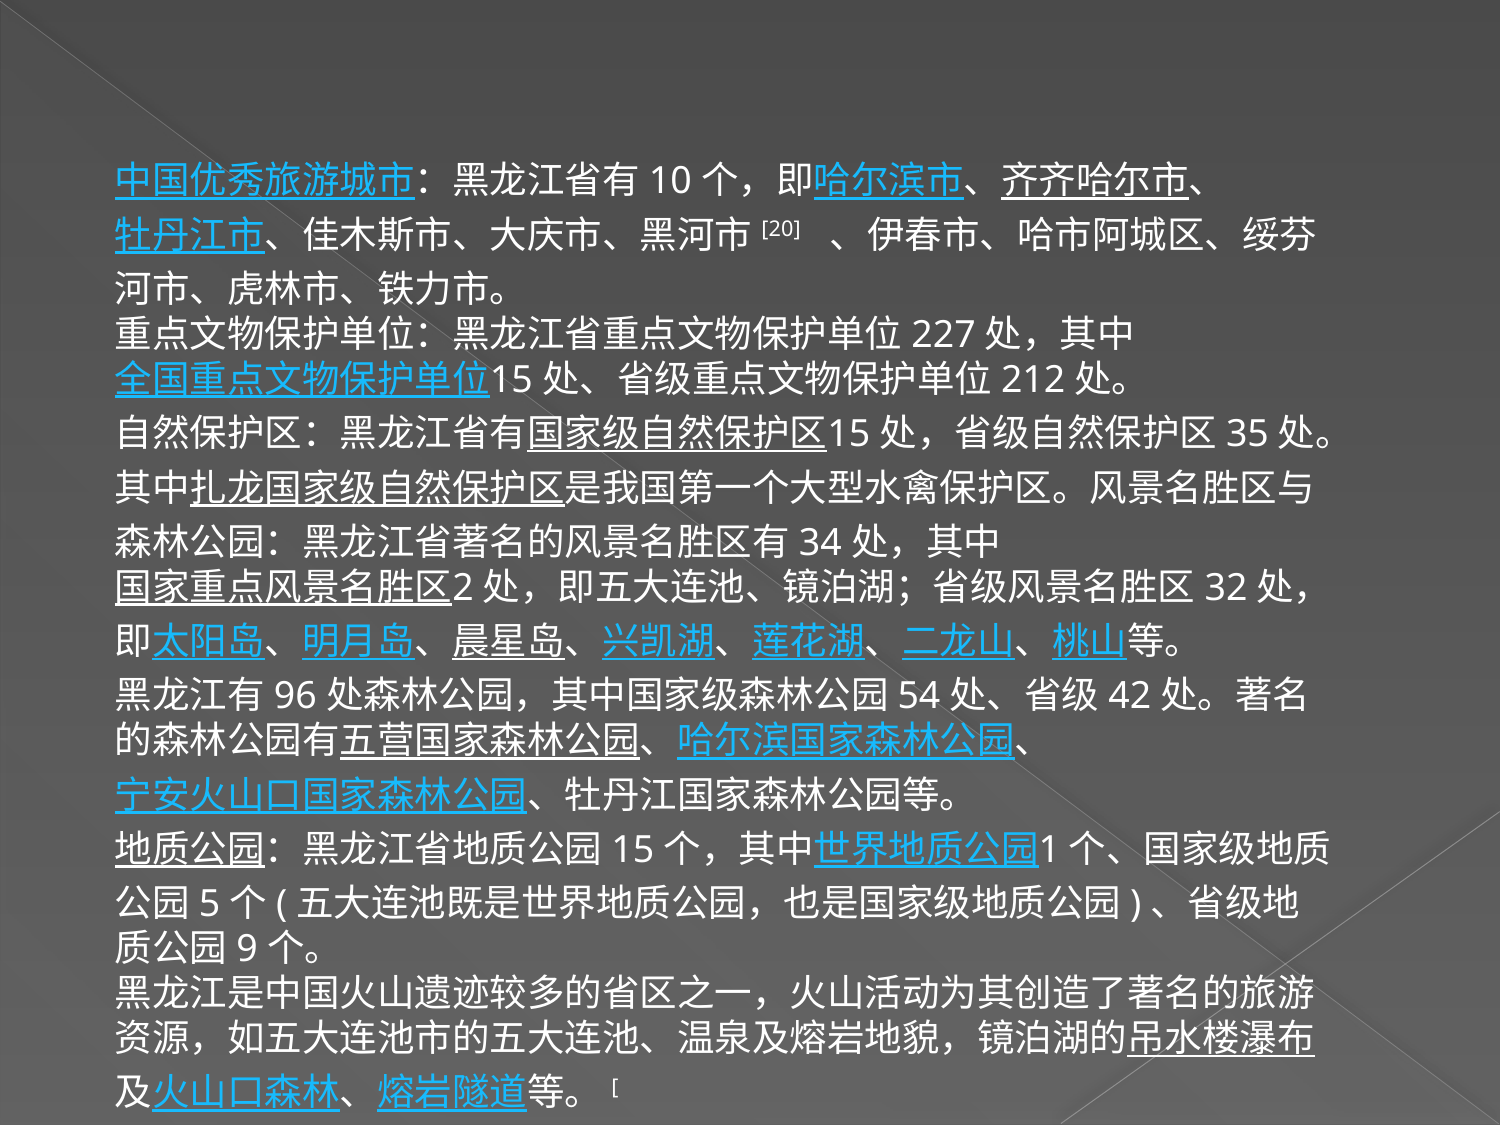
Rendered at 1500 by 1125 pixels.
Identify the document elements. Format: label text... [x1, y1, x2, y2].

text_box 中国优秀旅游城市：黑龙江省有10个，即哈尔滨市、齐齐哈尔市、牡丹江市、佳木斯市、大庆市、黑河市[20] 、伊春市、哈市阿城区、绥芬河市、虎林市、铁力市。 重点文物保护单位：黑龙江省重点文物保护单位227处，其中全国重点文物保护单位15处、省级重点文物保护单位212处。 自然保护区：黑龙江省有国家级自然保护区15处，省级自然保护区35处。其中扎龙国家级自然保护区是我国第一个大型水禽保护区。风景名胜区与森林公园：黑龙江省著名的风景名胜区有34处，其中国家重点风景名胜区2处，即五大连池、镜泊湖；省级风景名胜区32处，即太阳岛、明月岛、晨星岛、兴凯湖、莲花湖、二龙山、桃山等。 黑龙江有96处森林公园，其中国家级森林公园54处、省级42处。著名的森林公园有五营国家森林公园、哈尔滨国家森林公园、宁安火山口国家森林公园、牡丹江国家森林公园等。 地质公园：黑龙江省地质公园15个，其中世界地质公园1个、国家级地质公园5个(五大连池既是世界地质公园，也是国家级地质公园)、省级地质公园9个。 黑龙江是中国火山遗迹较多的省区之一，火山活动为其创造了著名的旅游资源，如五大连池市的五大连池、温泉及熔岩地貌，镜泊湖的吊水楼瀑布及火山口森林、熔岩隧道等。[ [100, 148, 1353, 1125]
